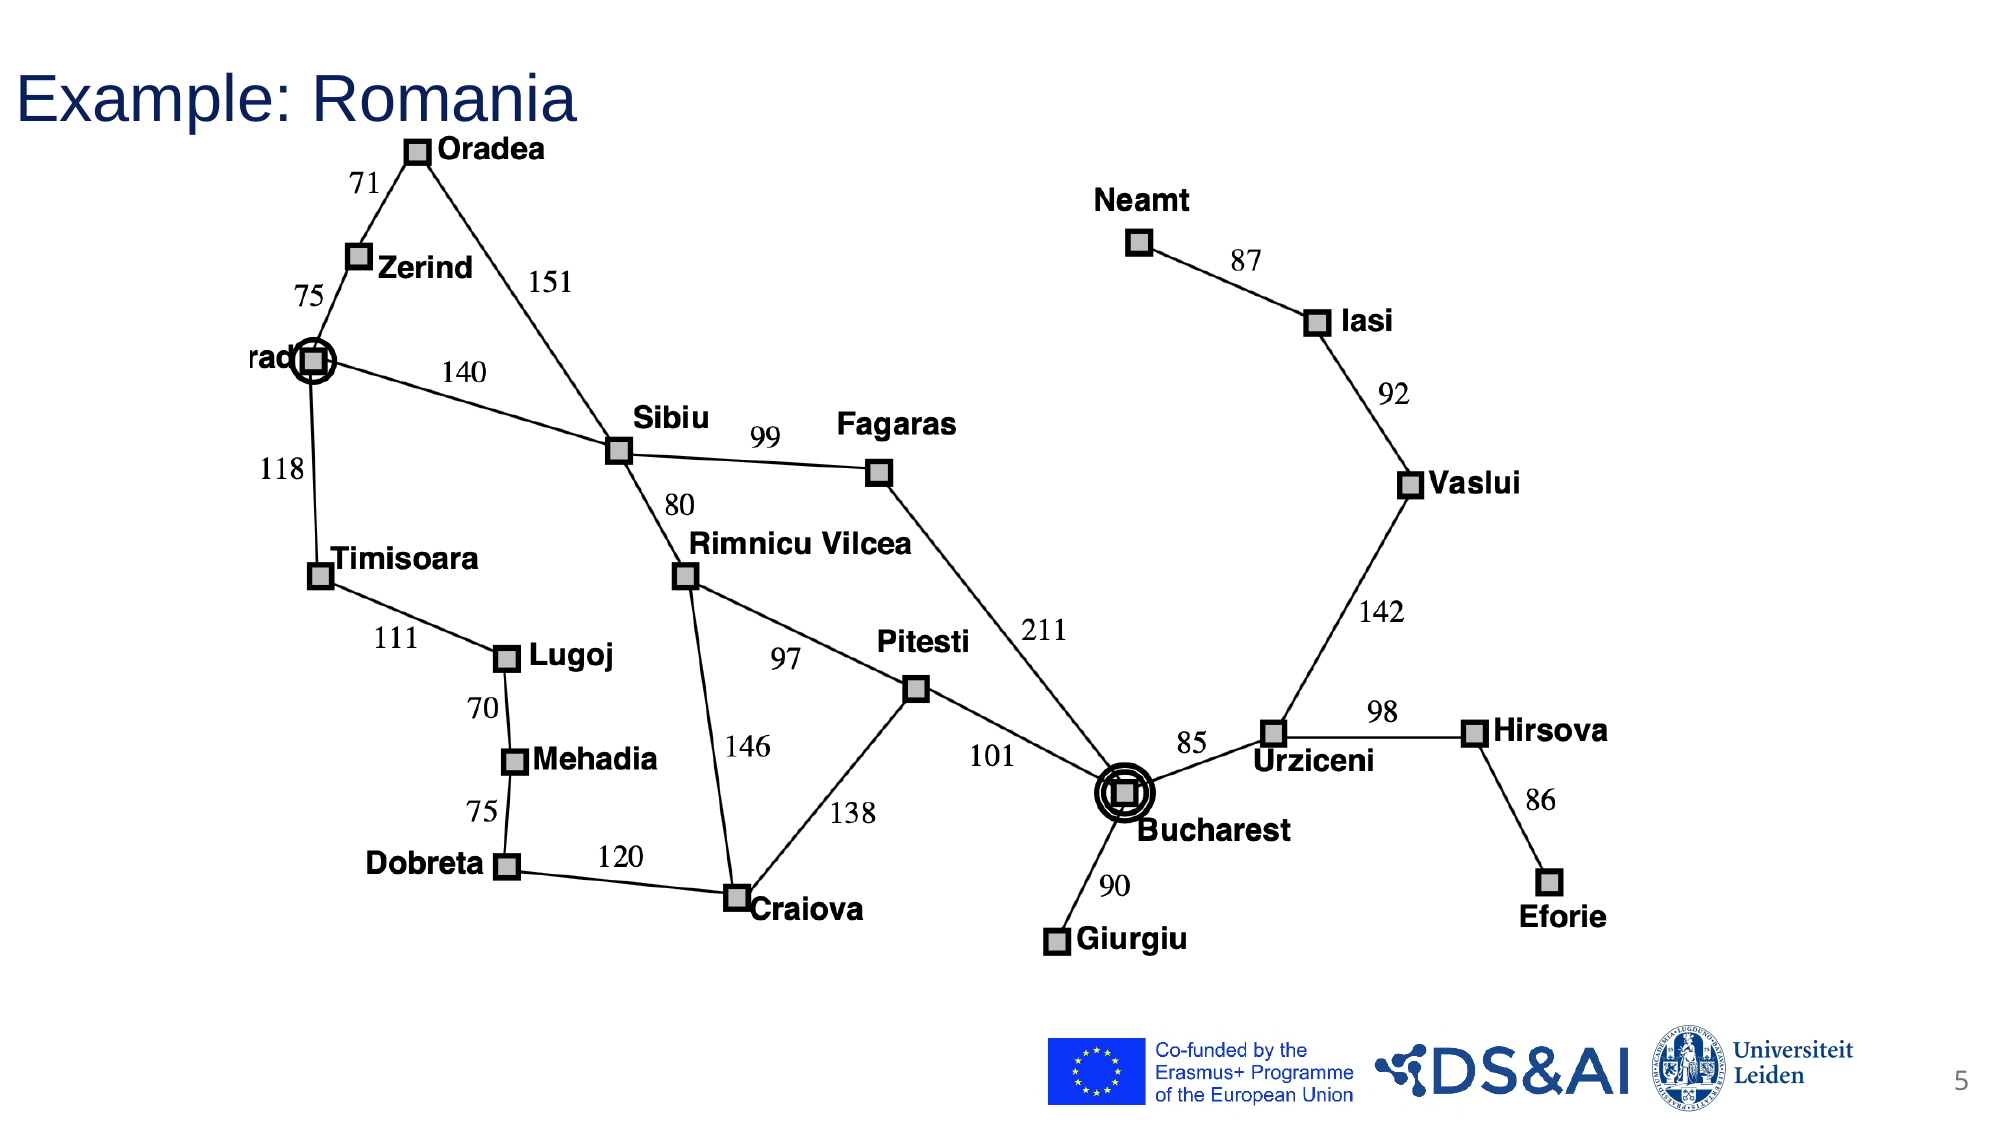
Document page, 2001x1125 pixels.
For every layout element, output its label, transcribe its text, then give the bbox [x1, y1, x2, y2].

picture [249, 126, 1857, 1125]
title Example: Romania [0, 10, 2000, 180]
slide_number 5 [1936, 1049, 1985, 1115]
